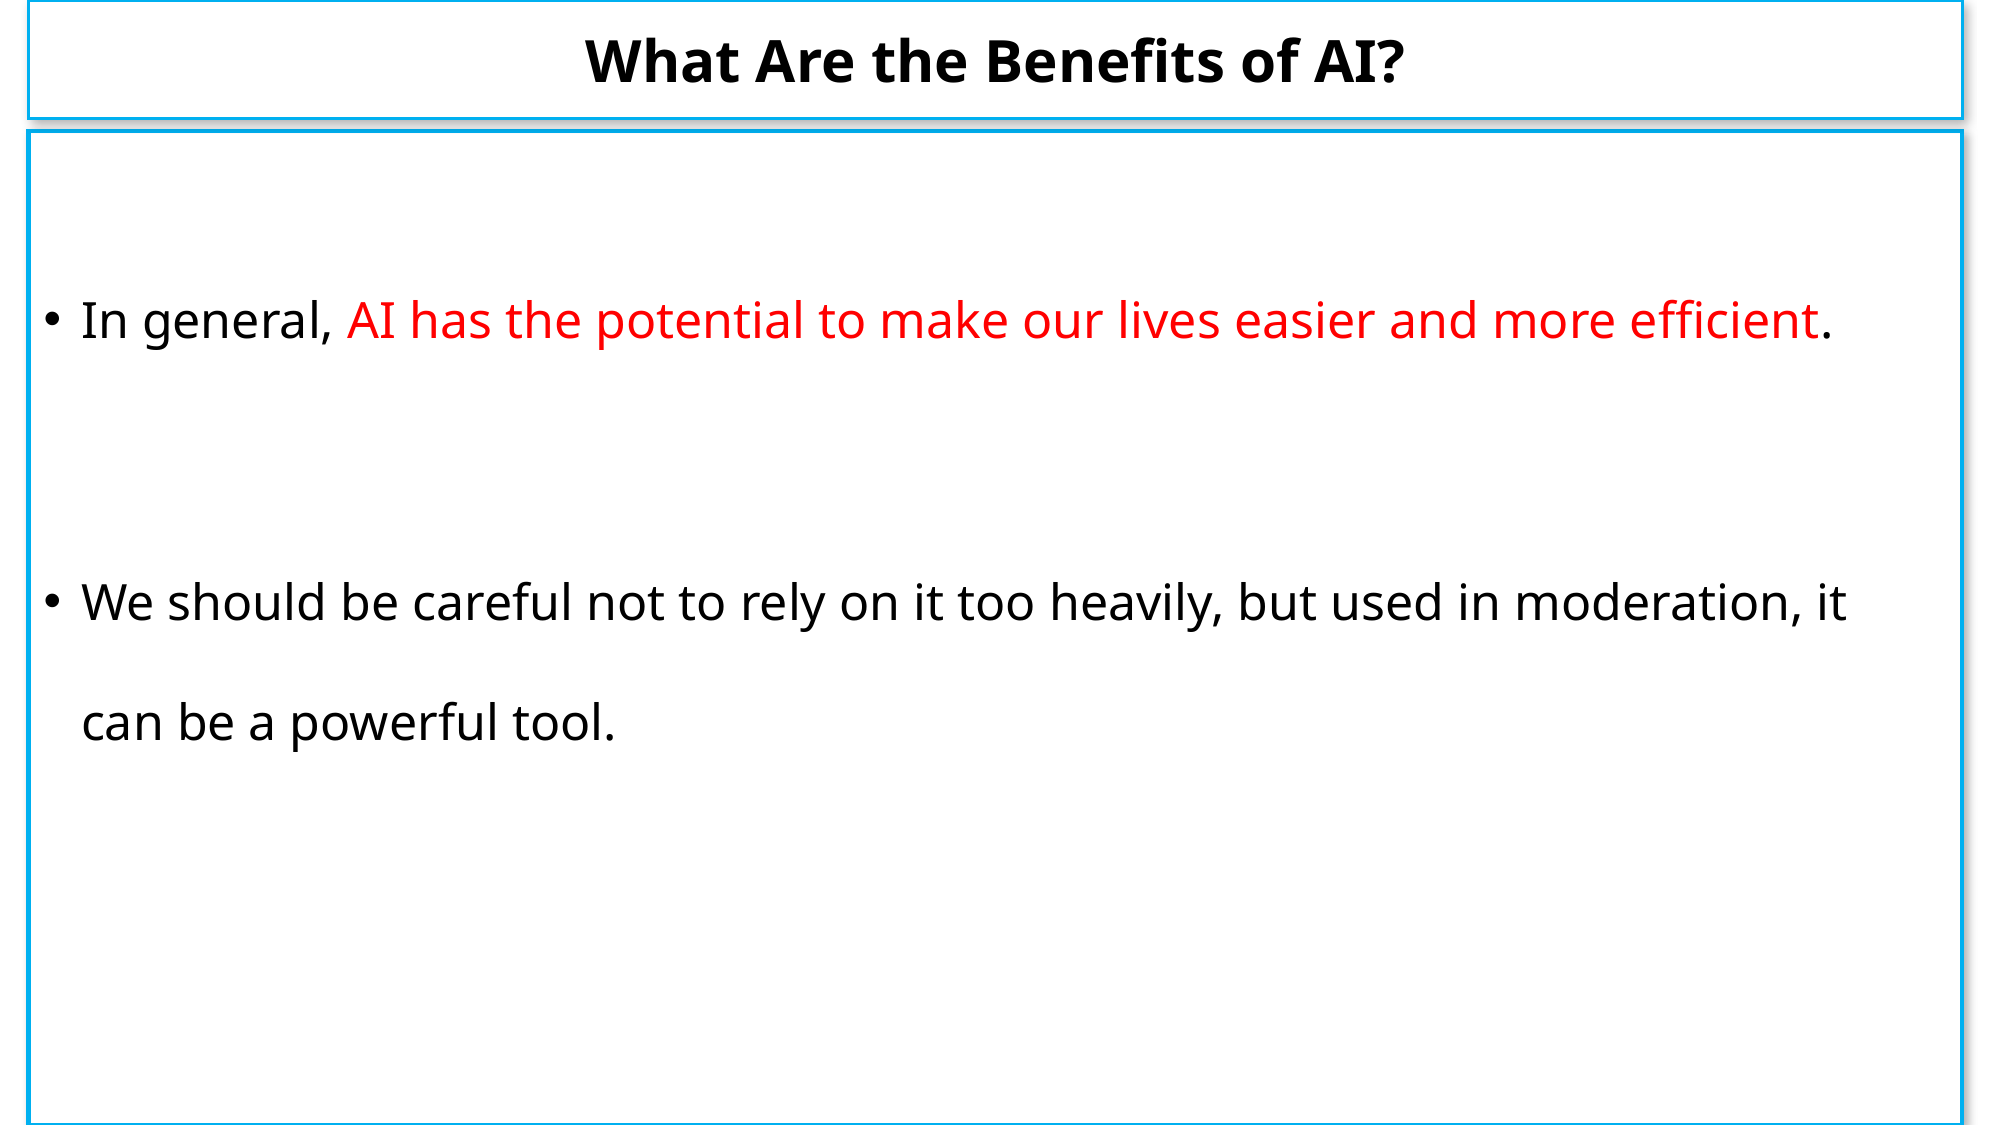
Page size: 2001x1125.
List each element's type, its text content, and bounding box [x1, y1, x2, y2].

text_box [27, 129, 1964, 1125]
list In general, AI has the potential to make our lives easier and more efficient. We should be careful not to rely on it too heavily, but used in moderation, it can be a powerful tool. [28, 149, 1934, 1125]
text_box What Are the Benefits of AI? [27, 0, 1964, 120]
